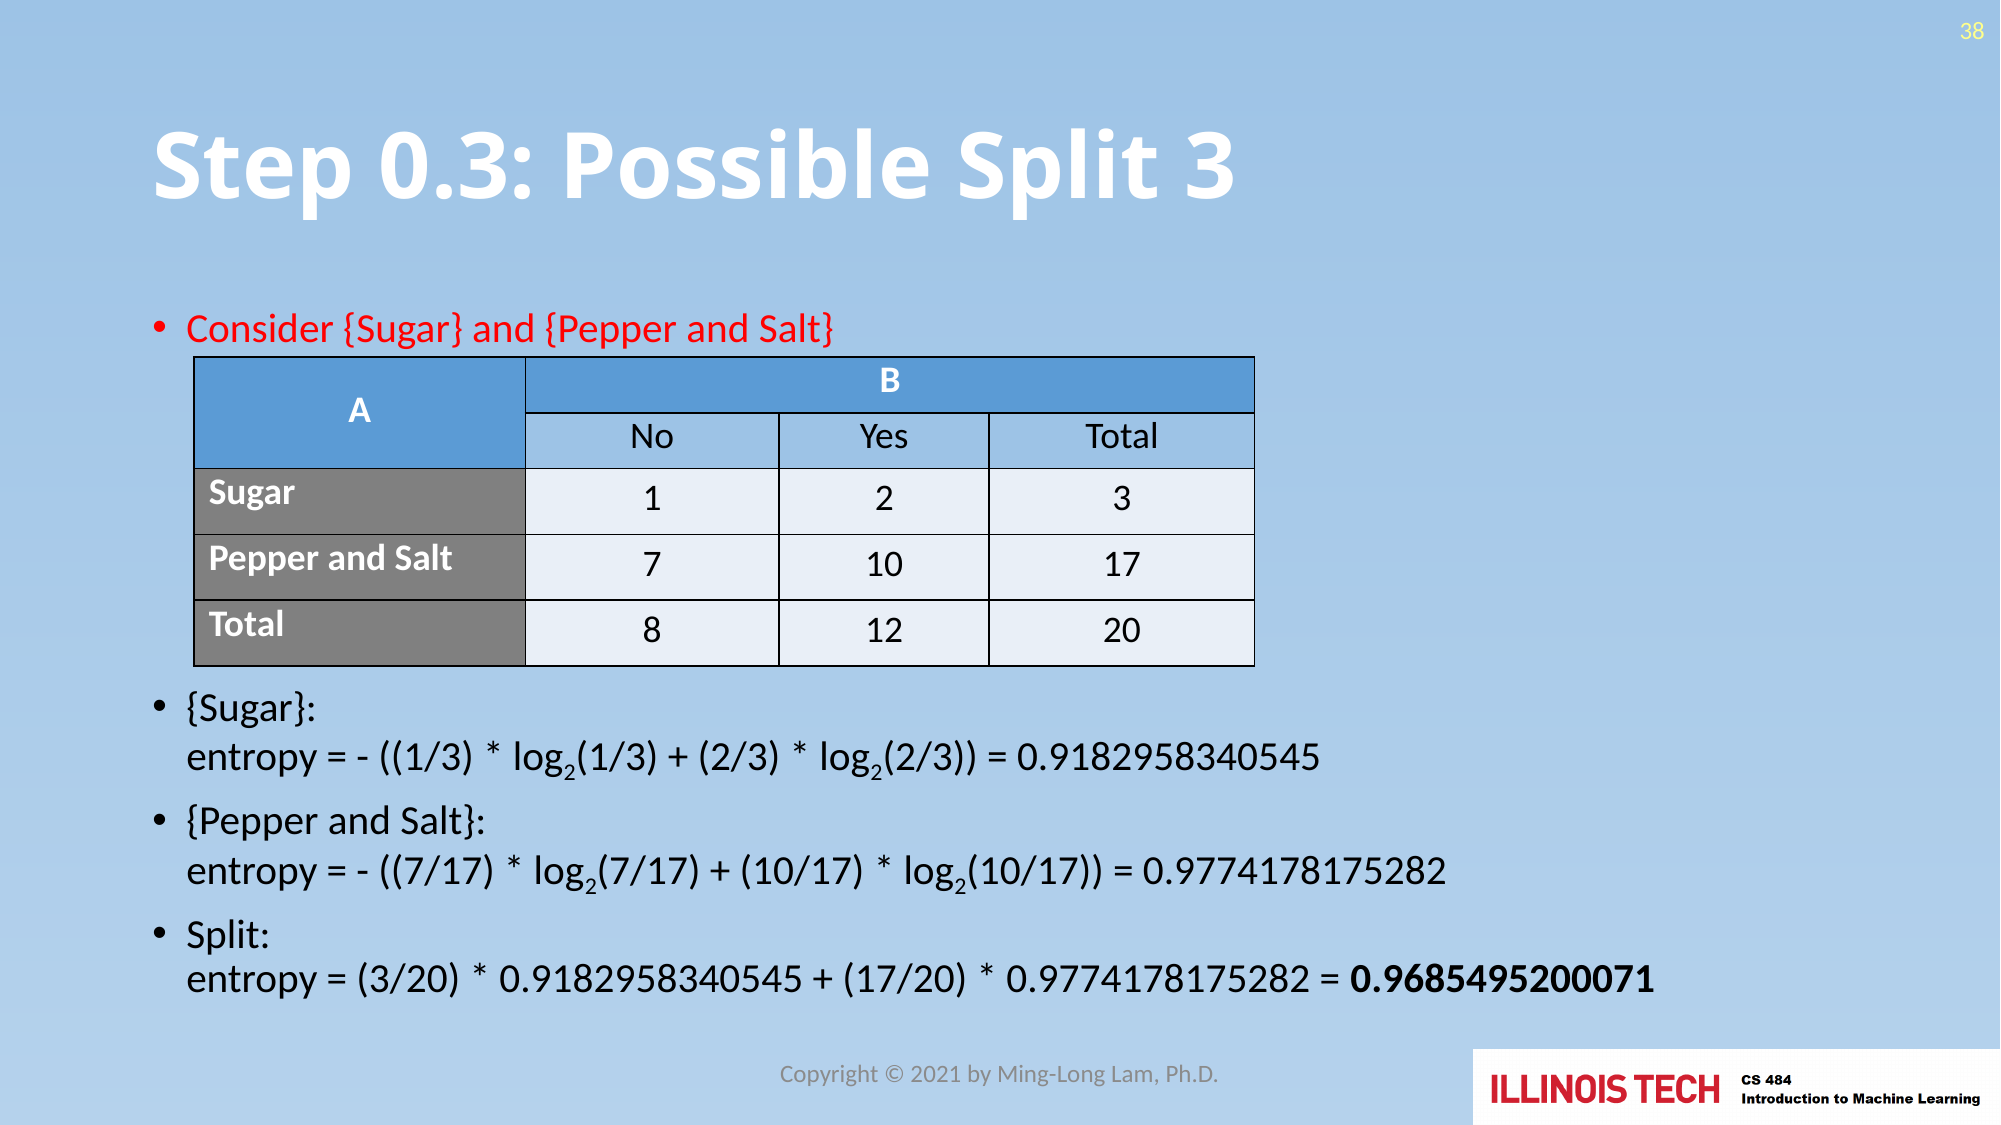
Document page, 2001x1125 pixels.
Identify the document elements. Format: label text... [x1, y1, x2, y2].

title Step 0.3: Possible Split 3 [137, 59, 1863, 278]
table_cell No [526, 414, 778, 468]
table_cell 10 [780, 535, 988, 599]
table_cell 7 [526, 535, 778, 599]
table_cell Total [195, 601, 525, 665]
table_cell 12 [780, 601, 988, 665]
table_cell Sugar [195, 469, 525, 534]
table_cell Total [990, 414, 1254, 468]
table_header A [195, 358, 525, 468]
table_cell 2 [780, 469, 988, 534]
slide_number 38 [1550, 0, 2000, 60]
list Consider {Sugar} and {Pepper and Salt} {Sugar}: entropy = - ((1/3) * log2(1/3) + (2/3) * log2(2/3)) = 0.9182958340545 {Pepper and Salt}: entropy = - ((7/17) * log2(7/17) + (10/17) * log2(10/17)) = 0.9774178175282 Split: entropy = (3/20) * 0.9182958340545 + (17/20) * 0.9774178175282 = 0.9685495200071 [137, 299, 1863, 1014]
table_cell 3 [990, 469, 1254, 534]
picture [1473, 1049, 2000, 1125]
table_header B [526, 358, 1254, 412]
table_cell Yes [780, 414, 988, 468]
table_cell 17 [990, 535, 1254, 599]
table_cell 20 [990, 601, 1254, 665]
footer Copyright © 2021 by Ming-Long Lam, Ph.D. [662, 1042, 1338, 1103]
table_cell Pepper and Salt [195, 535, 525, 599]
table_cell 1 [526, 469, 778, 534]
table_cell 8 [526, 601, 778, 665]
